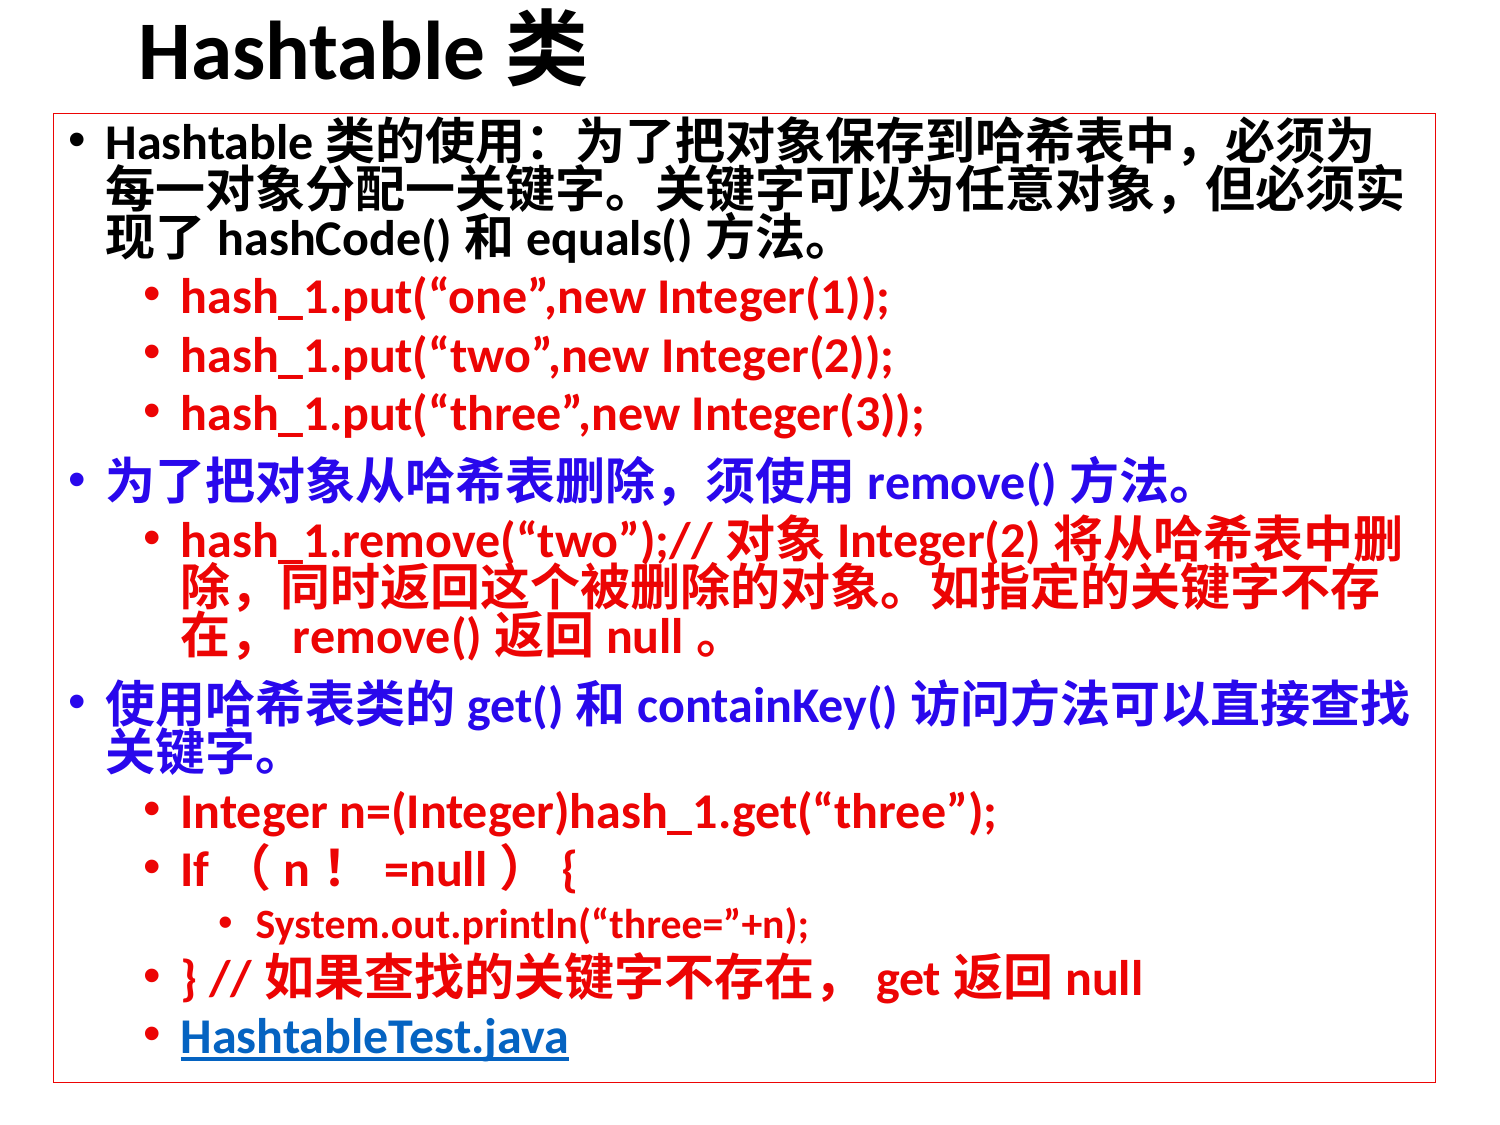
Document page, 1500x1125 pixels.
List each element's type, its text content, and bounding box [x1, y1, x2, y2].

title Hashtable类 [123, 0, 1399, 106]
list Hashtable类的使用：为了把对象保存到哈希表中，必须为每一对象分配一关键字。关键字可以为任意对象，但必须实现了hashCode()和equals()方法。 hash_1.put(“one”,new Integer(1)); hash_1.put(“two”,new Integer(2)); hash_1.put(“three”,new Integer(3)); 为了把对象从哈希表删除，须使用remove()方法。 hash_1.remove(“two”);//对象Integer(2)将从哈希表中删除，同时返回这个被删除的对象。如指定的关键字不存在，remove()返回null。 使用哈希表类的get()和containKey()访问方法可以直接查找关键字。 Integer n=(Integer)hash_1.get(“three”); If（n！=null）{ System.out.println(“three=”+n); } //如果查找的关键字不存在，get返回null HashtableTest.java [53, 113, 1436, 1083]
